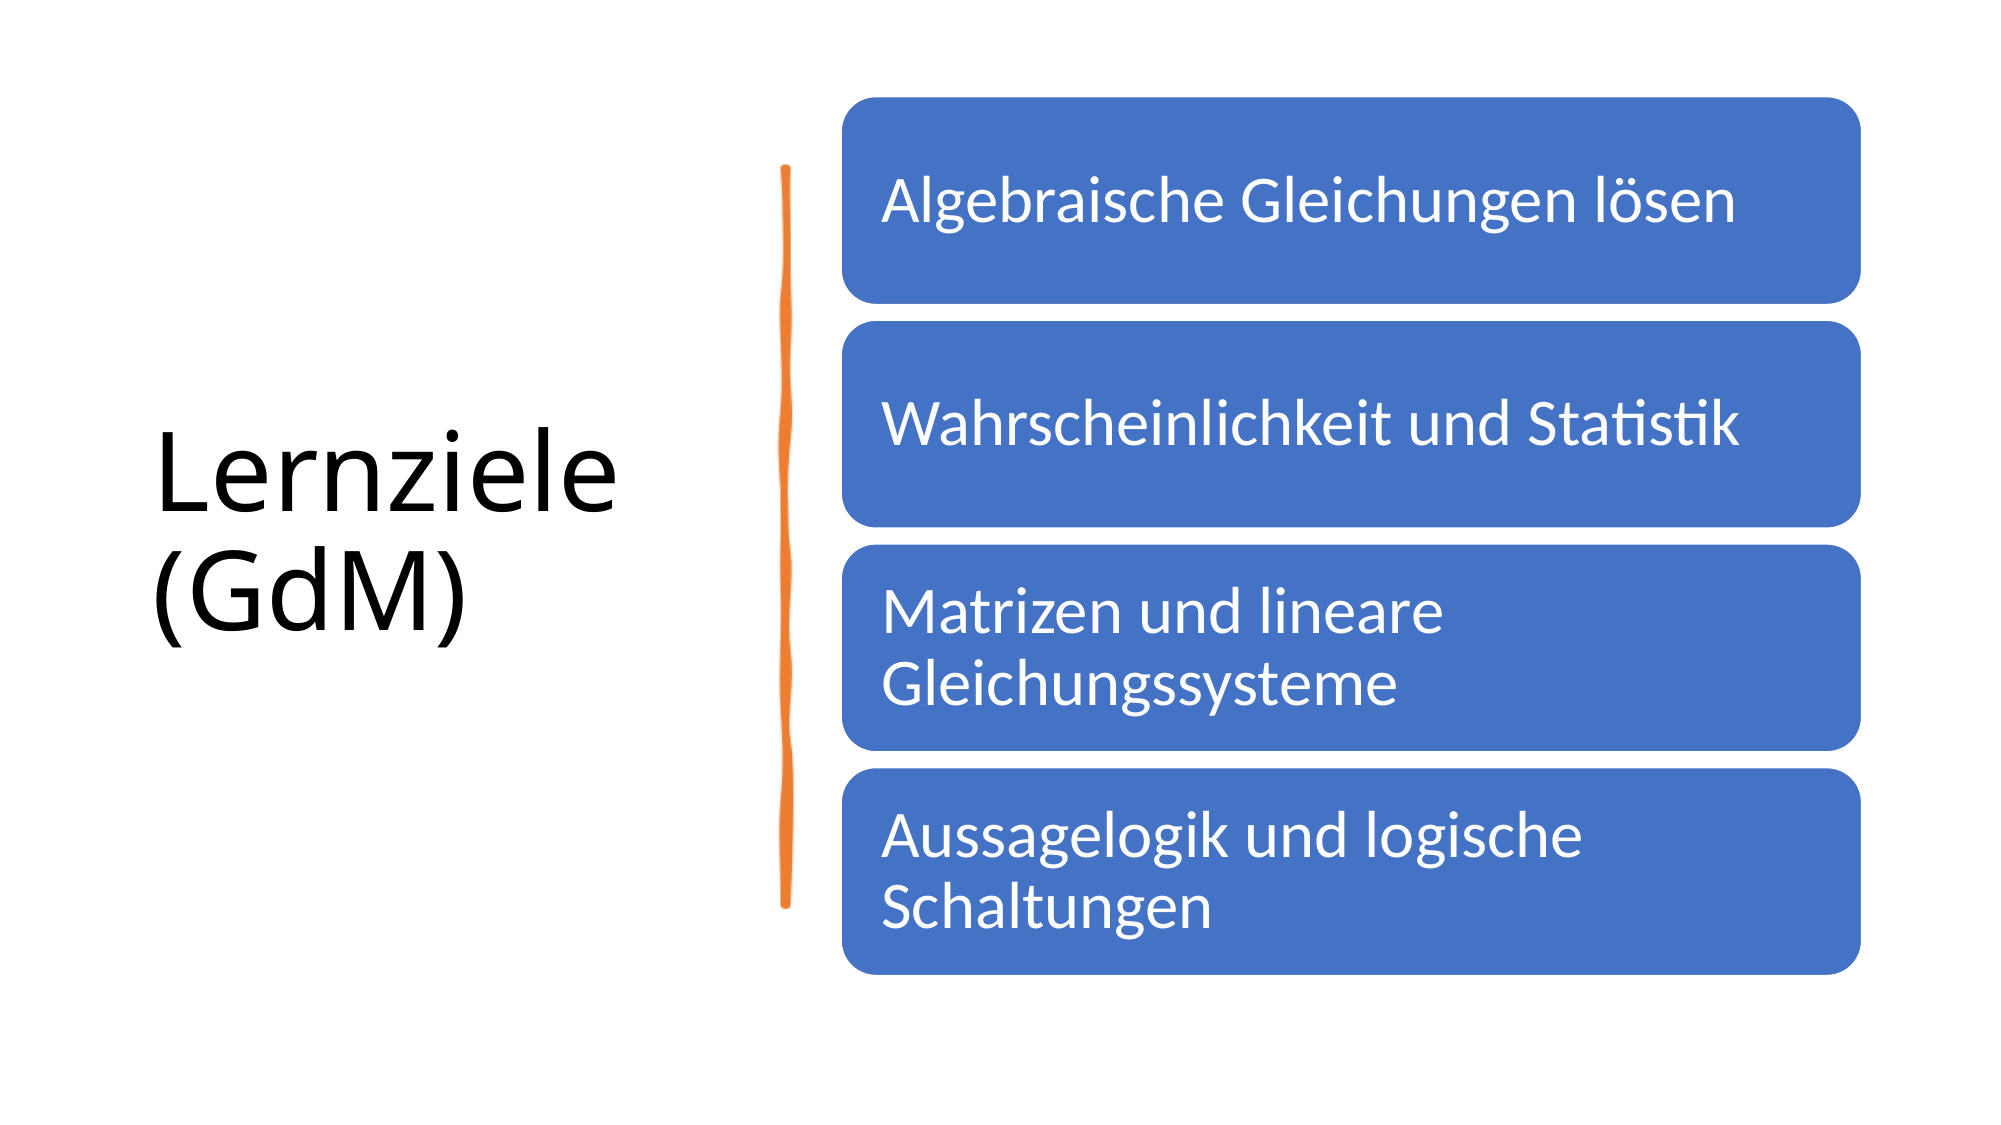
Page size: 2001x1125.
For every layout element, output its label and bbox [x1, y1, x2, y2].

picture [0, 1, 2000, 1124]
list [840, 90, 1862, 982]
